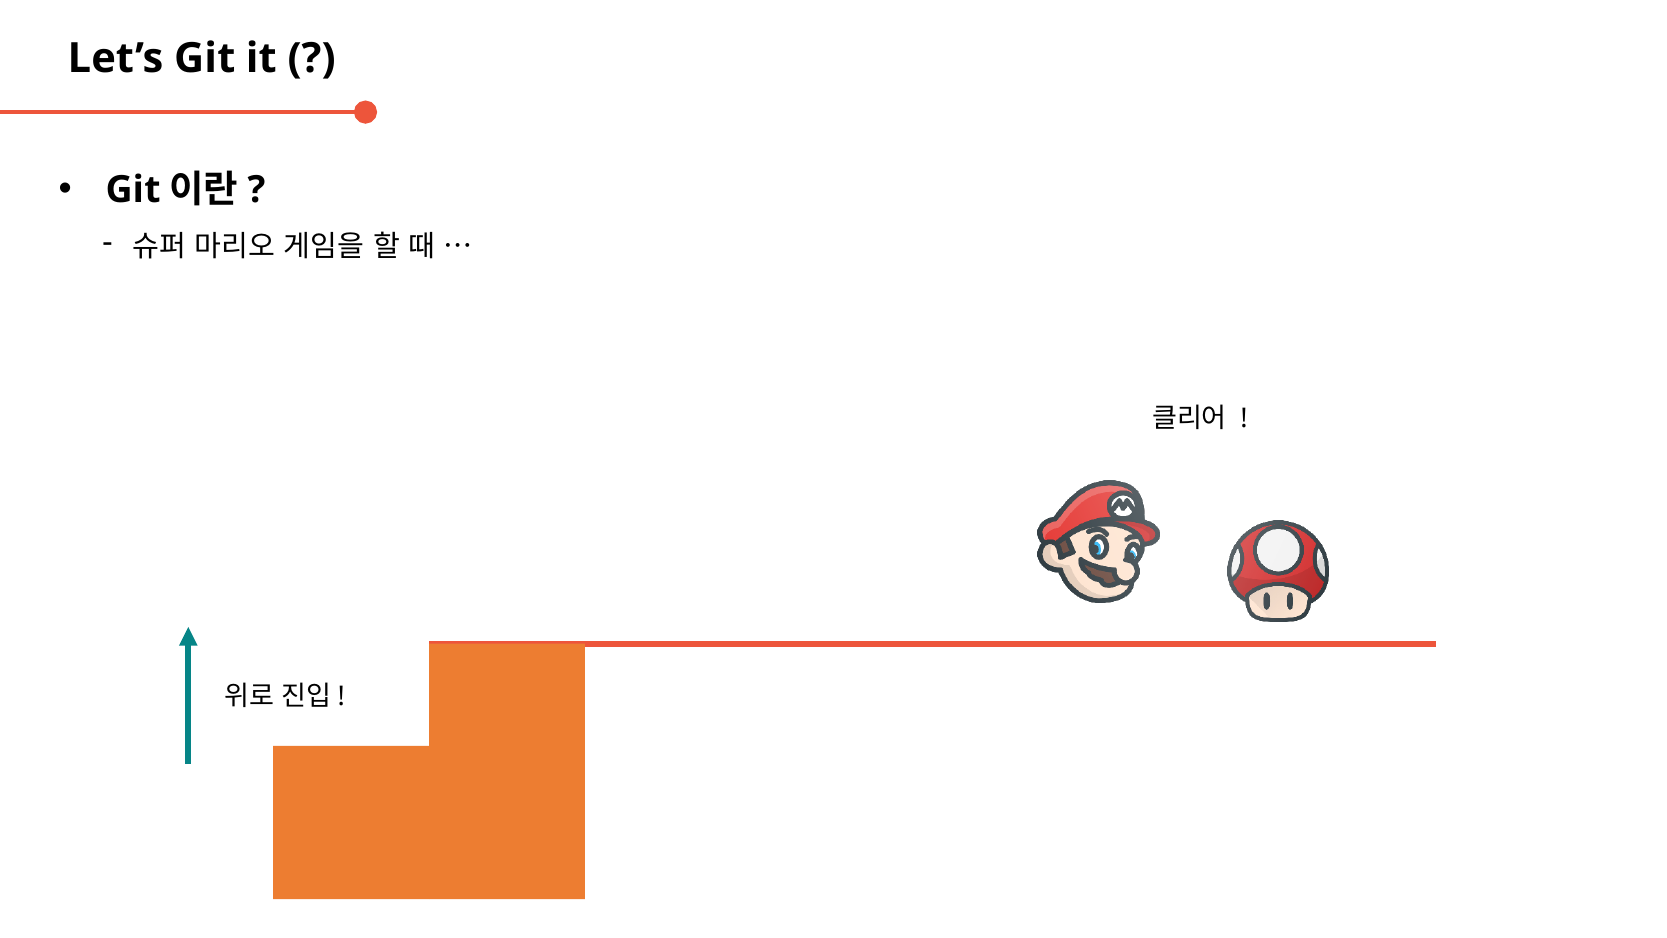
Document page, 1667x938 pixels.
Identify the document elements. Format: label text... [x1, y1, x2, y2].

text_box 위로 진입! [209, 670, 360, 718]
picture [1227, 520, 1329, 622]
picture [1037, 480, 1160, 603]
text_box Let’s Git it (?) [52, 23, 964, 88]
text_box Git이란? 슈퍼 마리오 게임을 할 때 … [43, 135, 1616, 323]
text_box 클리어 ! [1137, 393, 1263, 441]
text_box [272, 745, 428, 900]
text_box [428, 643, 586, 900]
